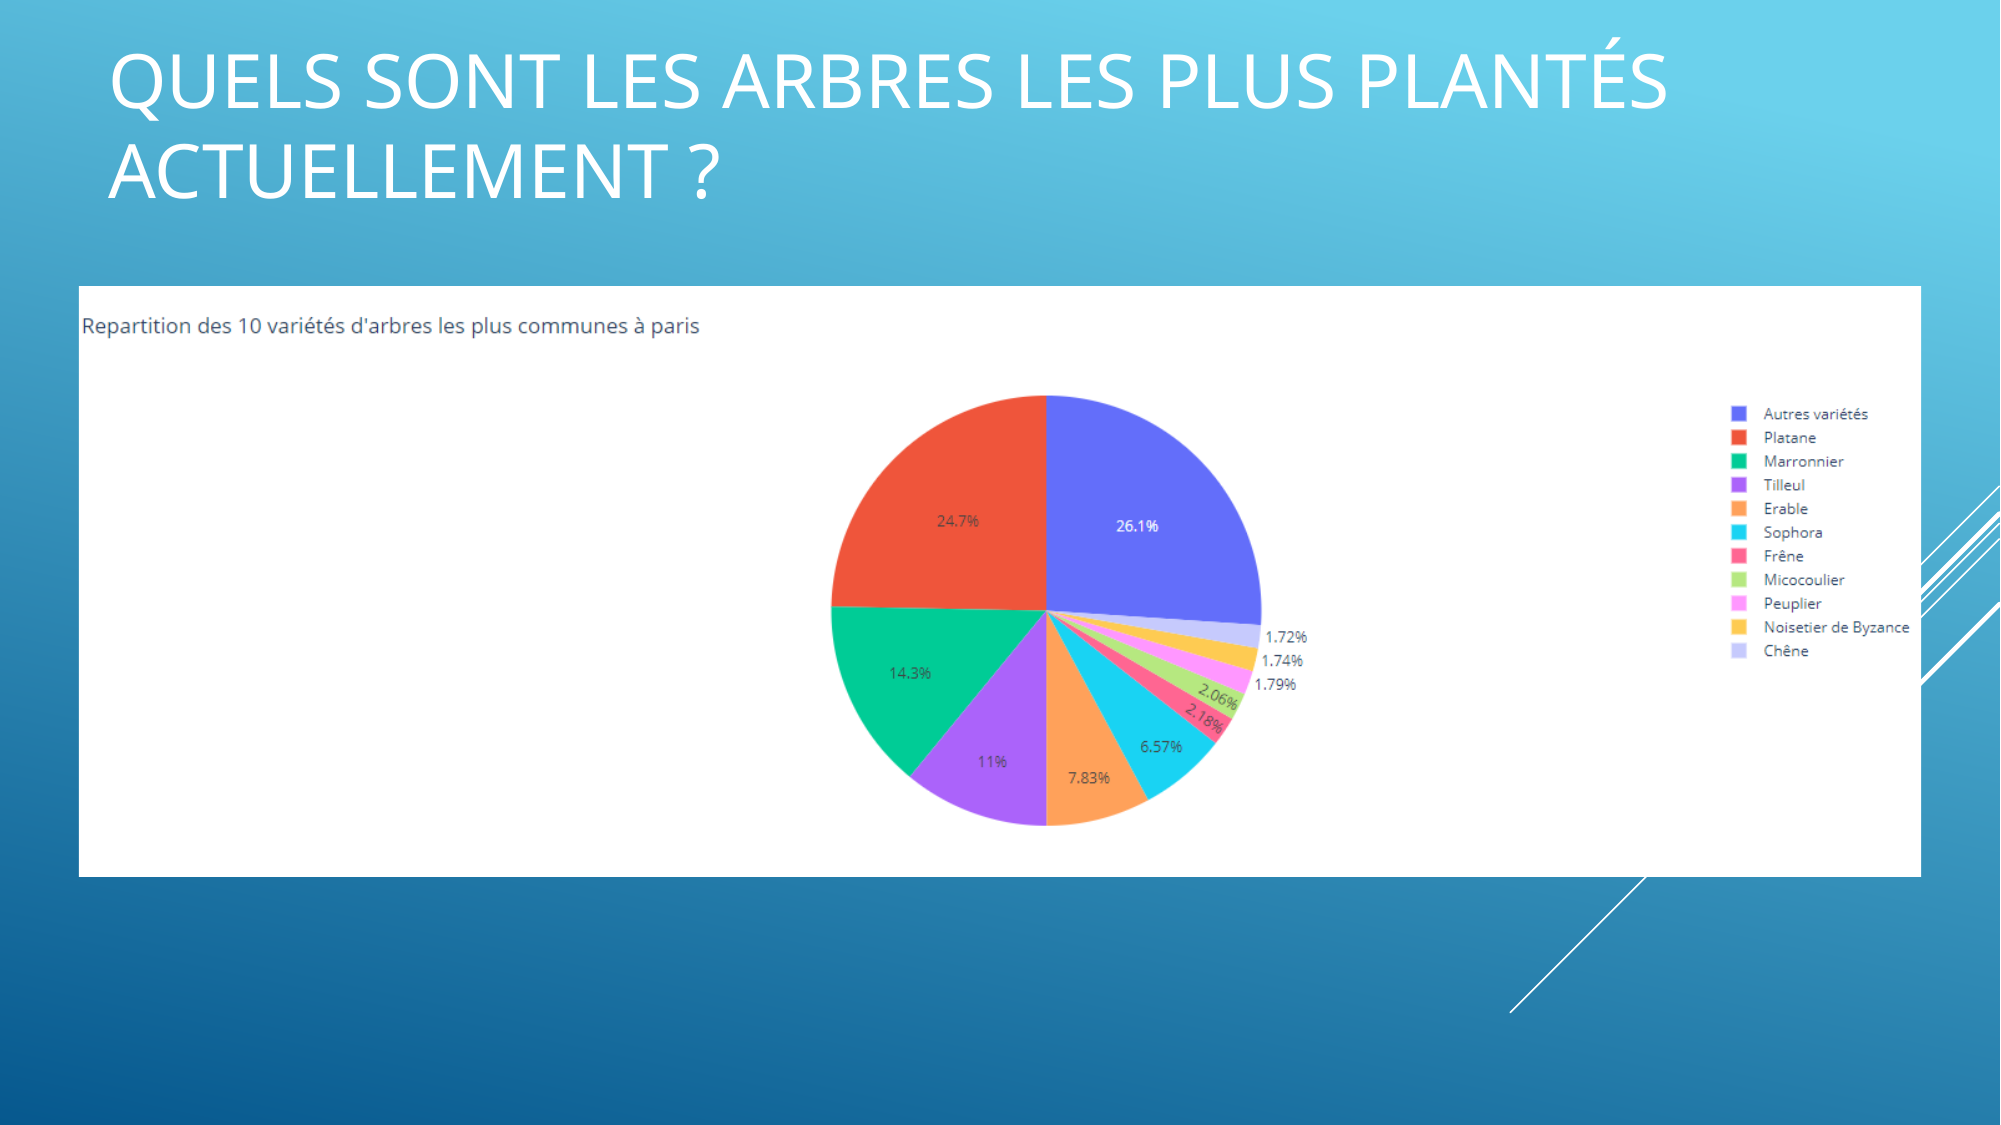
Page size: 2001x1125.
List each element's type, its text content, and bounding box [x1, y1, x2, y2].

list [78, 285, 1922, 877]
title Quels sont les arbres les plus plantés actuellement ? [93, 0, 1866, 248]
